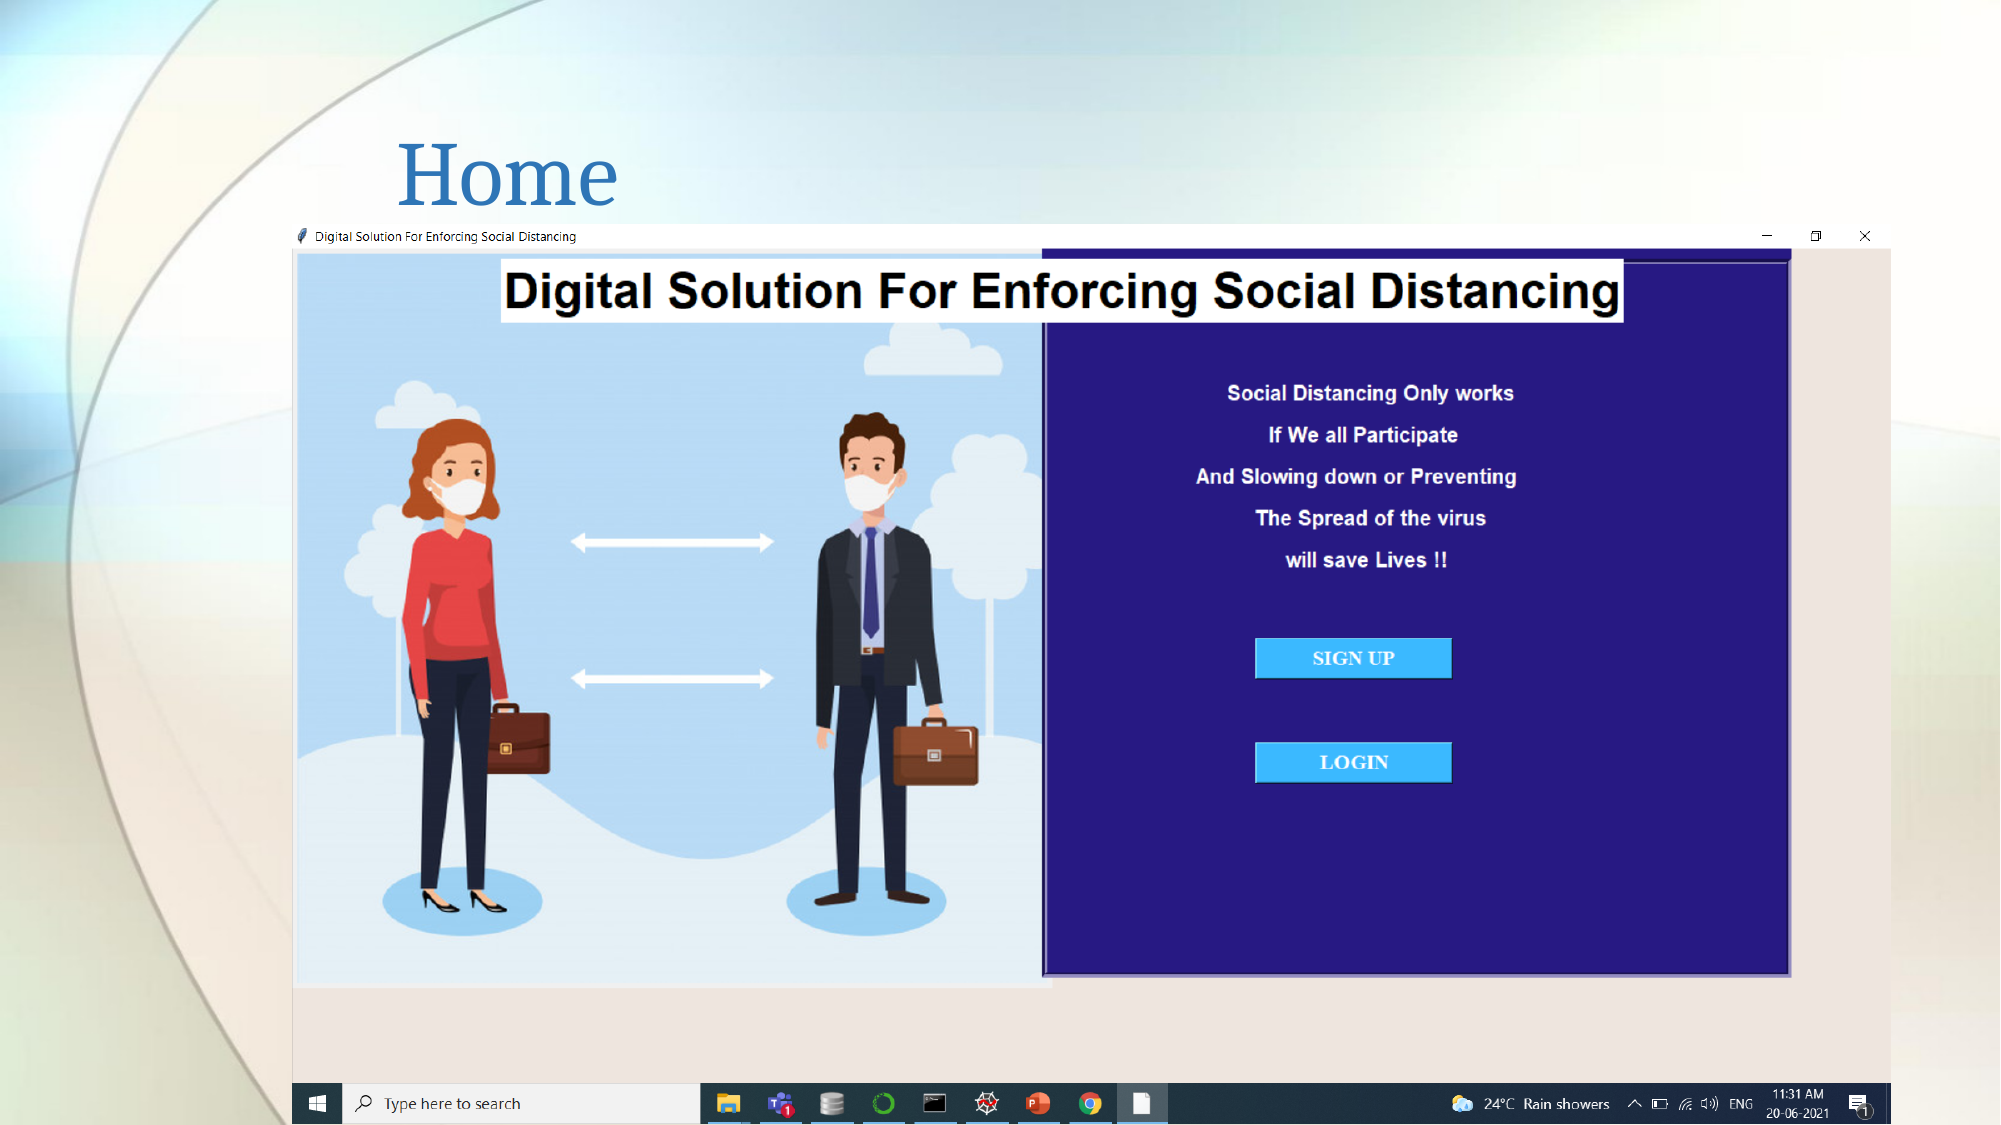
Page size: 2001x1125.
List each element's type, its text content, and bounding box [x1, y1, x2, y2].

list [292, 224, 1891, 1125]
title Home [381, 59, 1863, 212]
picture [0, 0, 2001, 1125]
